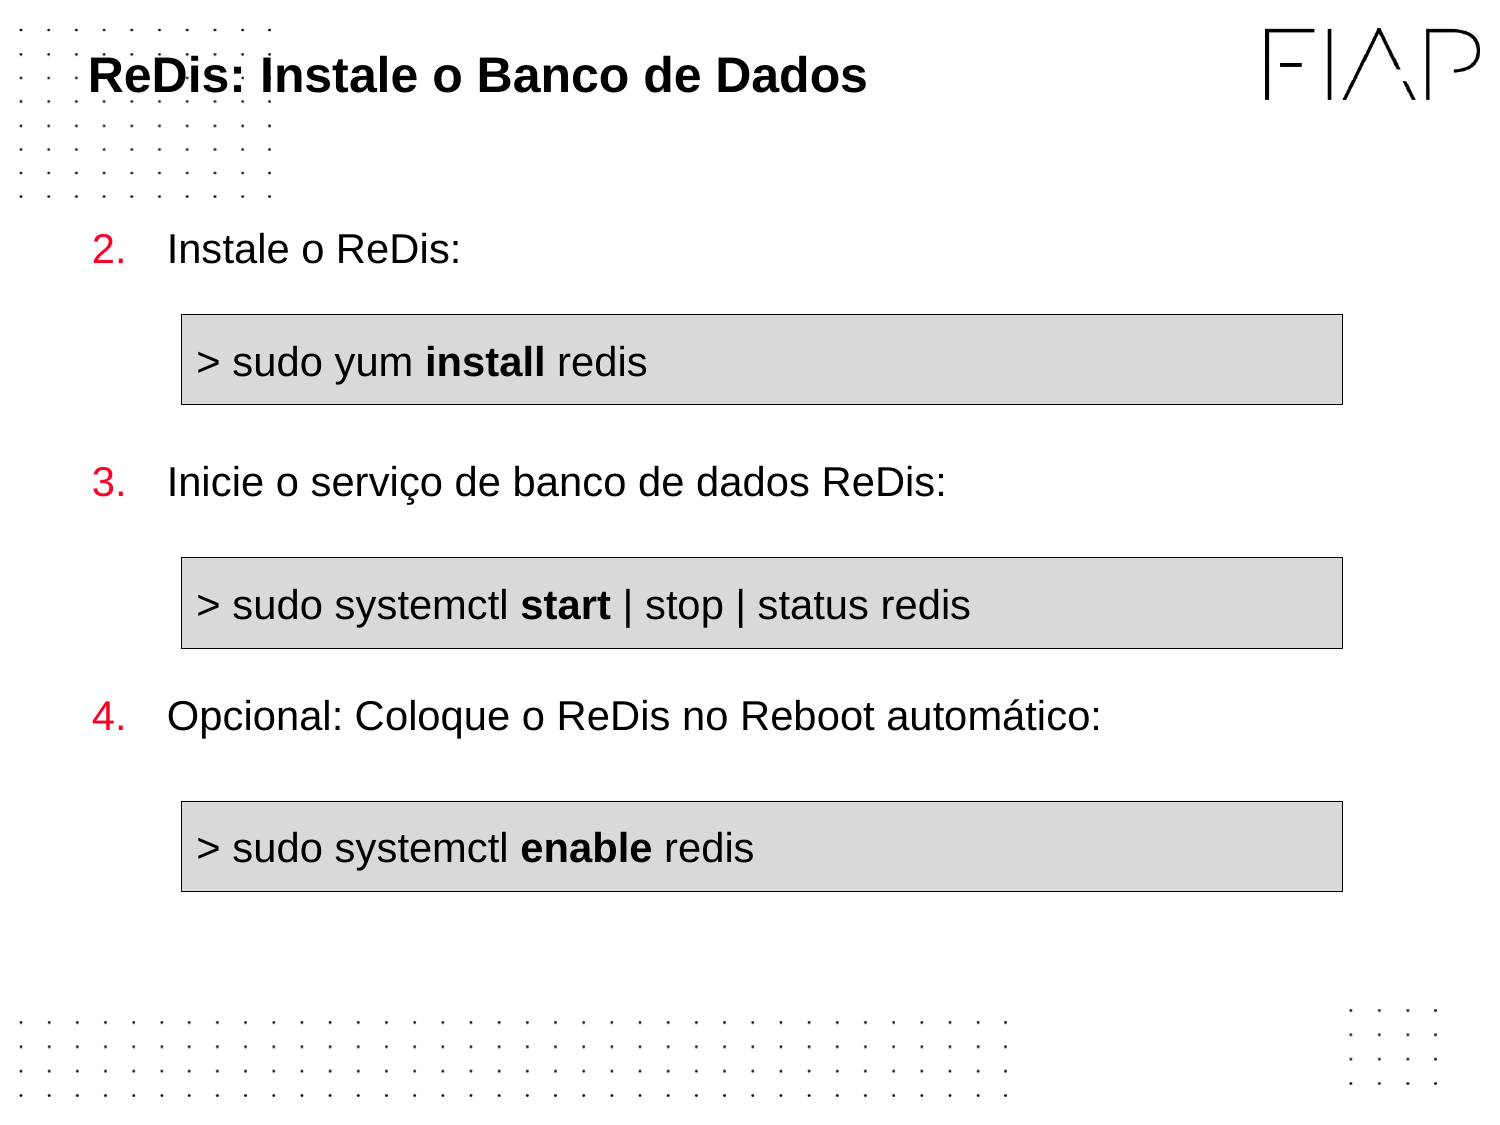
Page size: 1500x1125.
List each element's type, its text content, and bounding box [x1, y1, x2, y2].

picture [19, 1019, 1007, 1097]
text_box > sudo systemctl enable redis [180, 799, 1344, 893]
picture [19, 28, 271, 198]
text_box Instale o ReDis: Inicie o serviço de banco de dados ReDis: Opcional: Coloque o ReDis no Reboot automático: [76, 214, 1447, 1083]
text_box > sudo systemctl start | stop | status redis [180, 555, 1344, 650]
picture [1265, 28, 1480, 100]
title ReDis: Instale o Banco de Dados [72, 38, 1223, 114]
text_box > sudo yum install redis [180, 312, 1344, 407]
